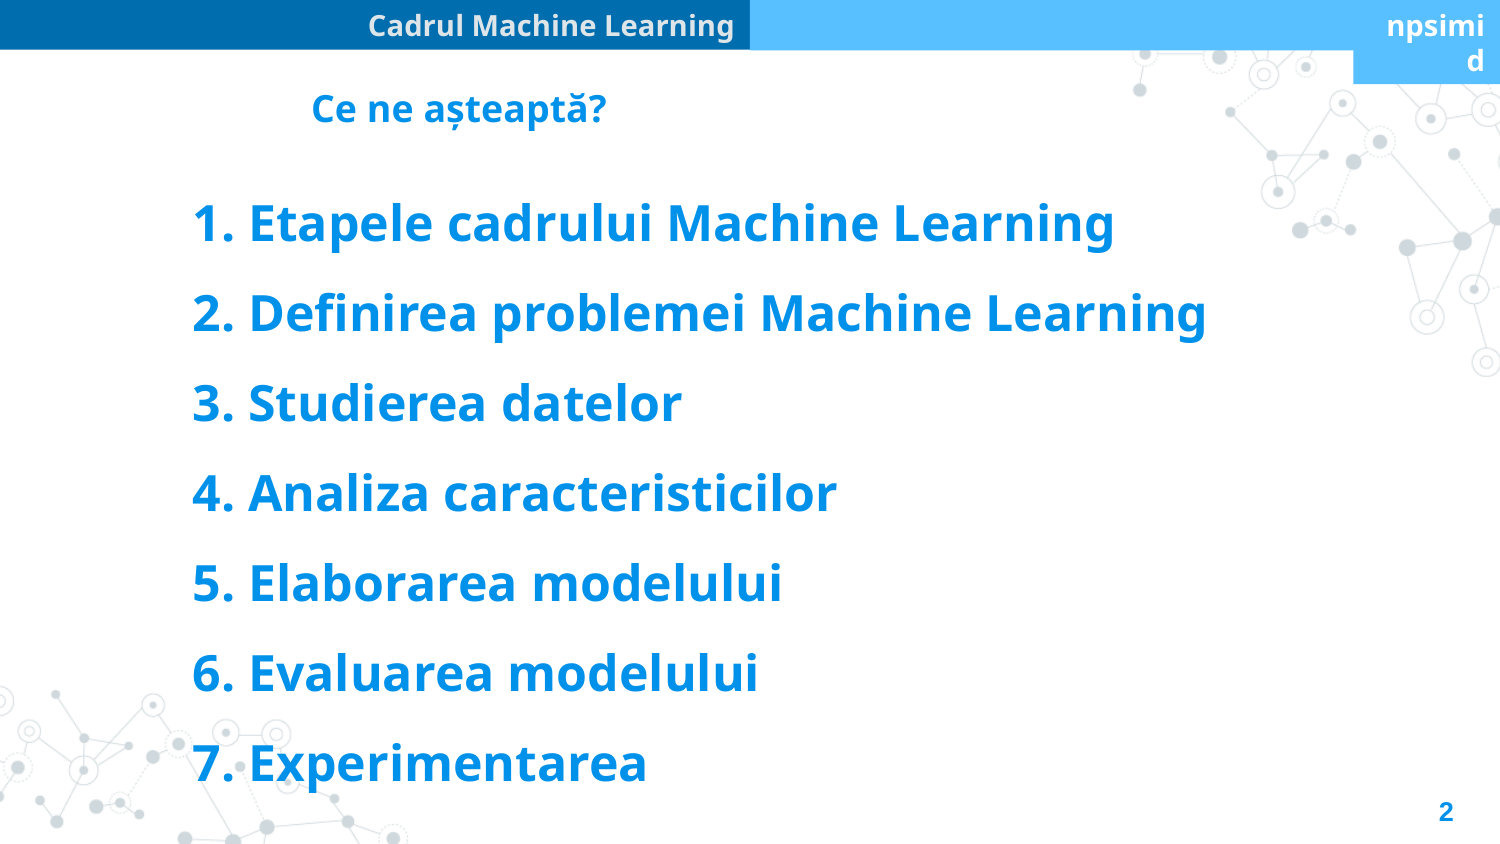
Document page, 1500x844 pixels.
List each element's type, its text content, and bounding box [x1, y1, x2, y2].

text_box Cadrul Machine Learning [0, 0, 749, 50]
picture [0, 50, 1500, 844]
text_box npsimid [1353, 0, 1500, 85]
text_box [749, 0, 1353, 51]
slide_number 2 [1378, 779, 1469, 844]
text_box 1. Etapele cadrului Machine Learning 2. Definirea problemei Machine Learning 3. Studierea datelor 4. Analiza caracteristicilor 5. Elaborarea modelului 6. Evaluarea modelului 7. Experimentarea [177, 153, 1379, 799]
text_box Ce ne așteaptă? [296, 78, 1204, 138]
